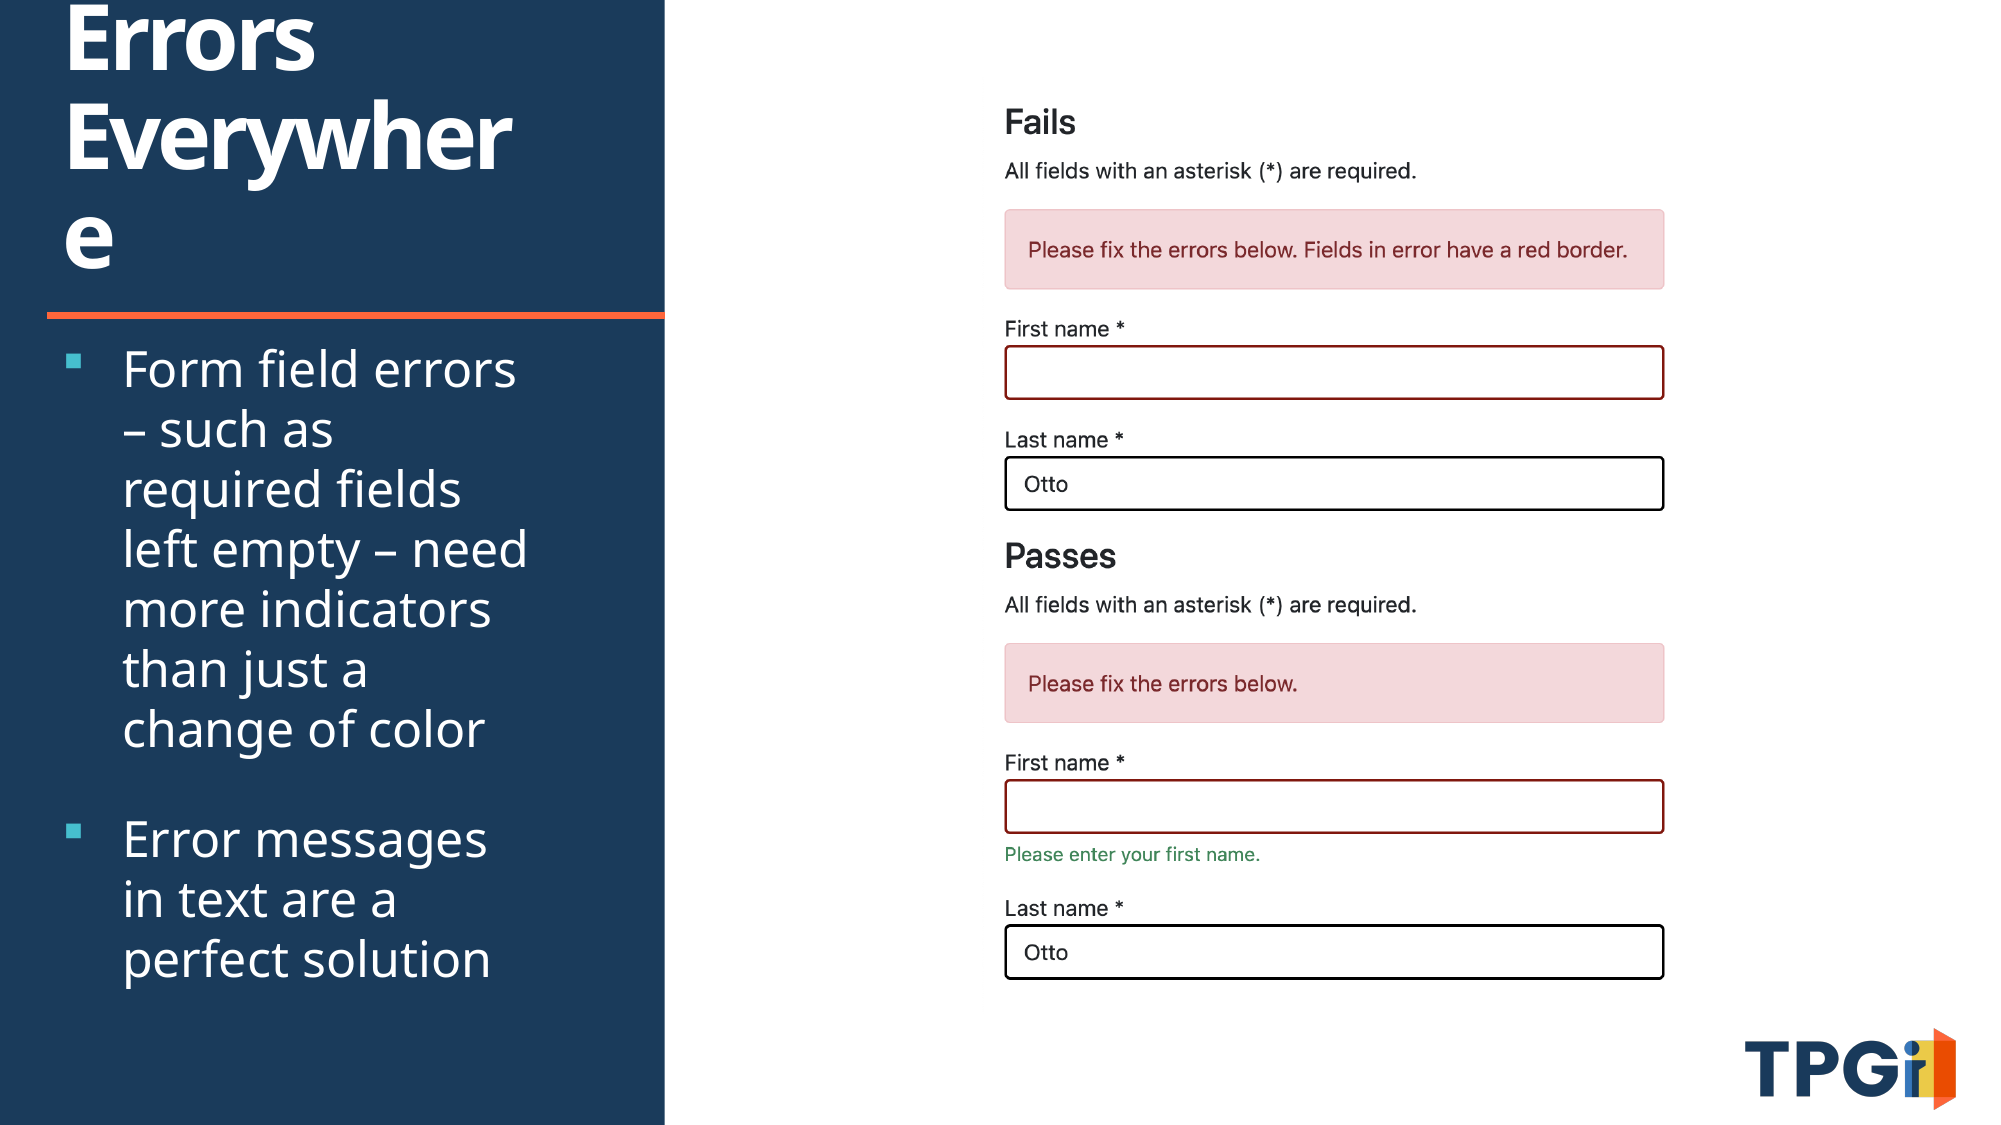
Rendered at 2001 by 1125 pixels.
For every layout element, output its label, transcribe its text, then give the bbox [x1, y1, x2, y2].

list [982, 77, 1685, 1015]
picture [1745, 1028, 1956, 1110]
title Errors Everywhere [47, 77, 557, 296]
list Form field errors – such as required fields left empty – need more indicators than just a change of color Error messages in text are a perfect solution [47, 330, 557, 1014]
